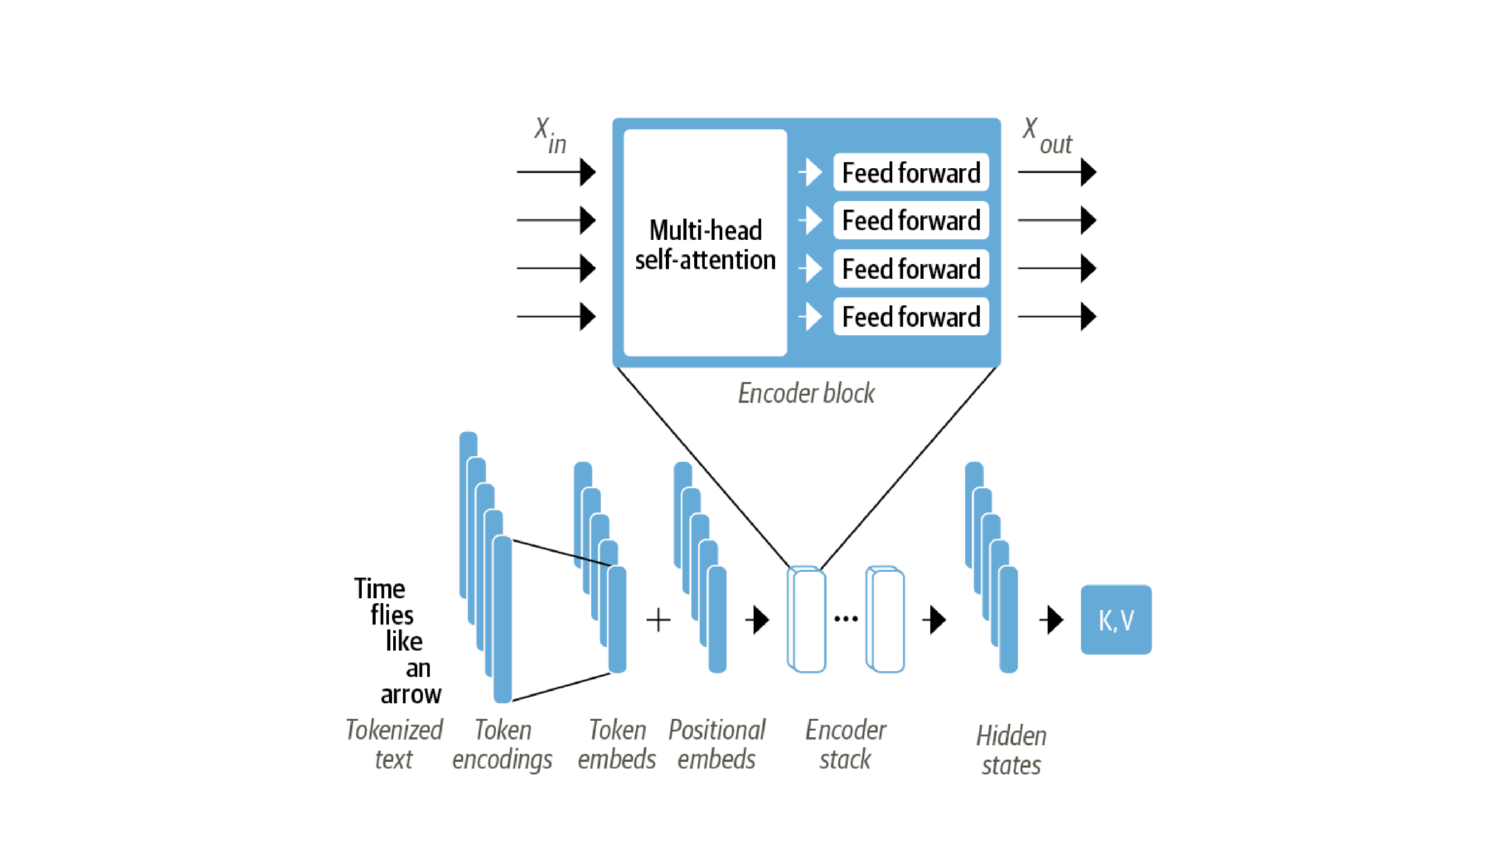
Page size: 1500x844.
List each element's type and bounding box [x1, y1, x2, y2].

picture [24, 100, 1476, 794]
